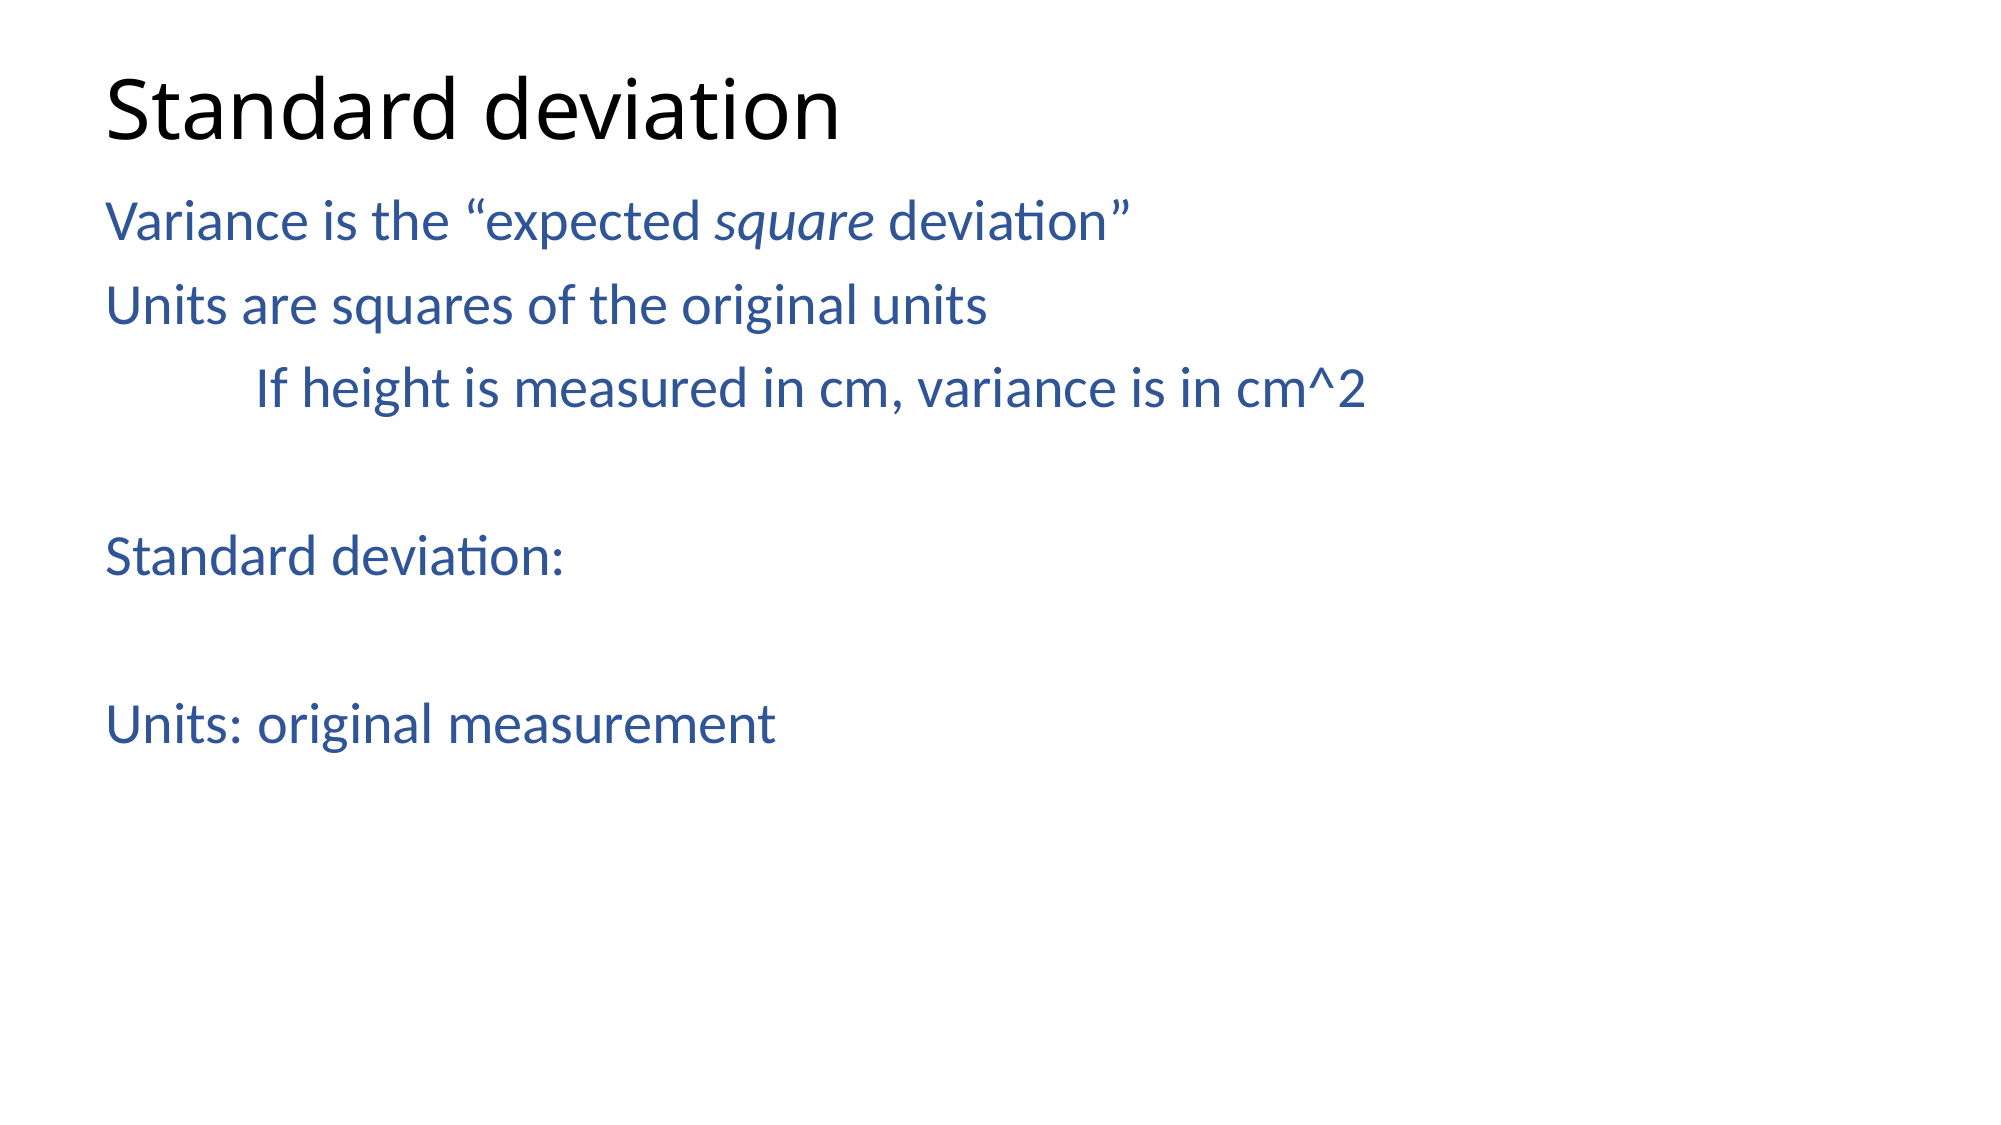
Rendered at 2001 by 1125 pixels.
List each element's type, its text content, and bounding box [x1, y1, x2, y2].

title Standard deviation [90, 60, 1816, 164]
